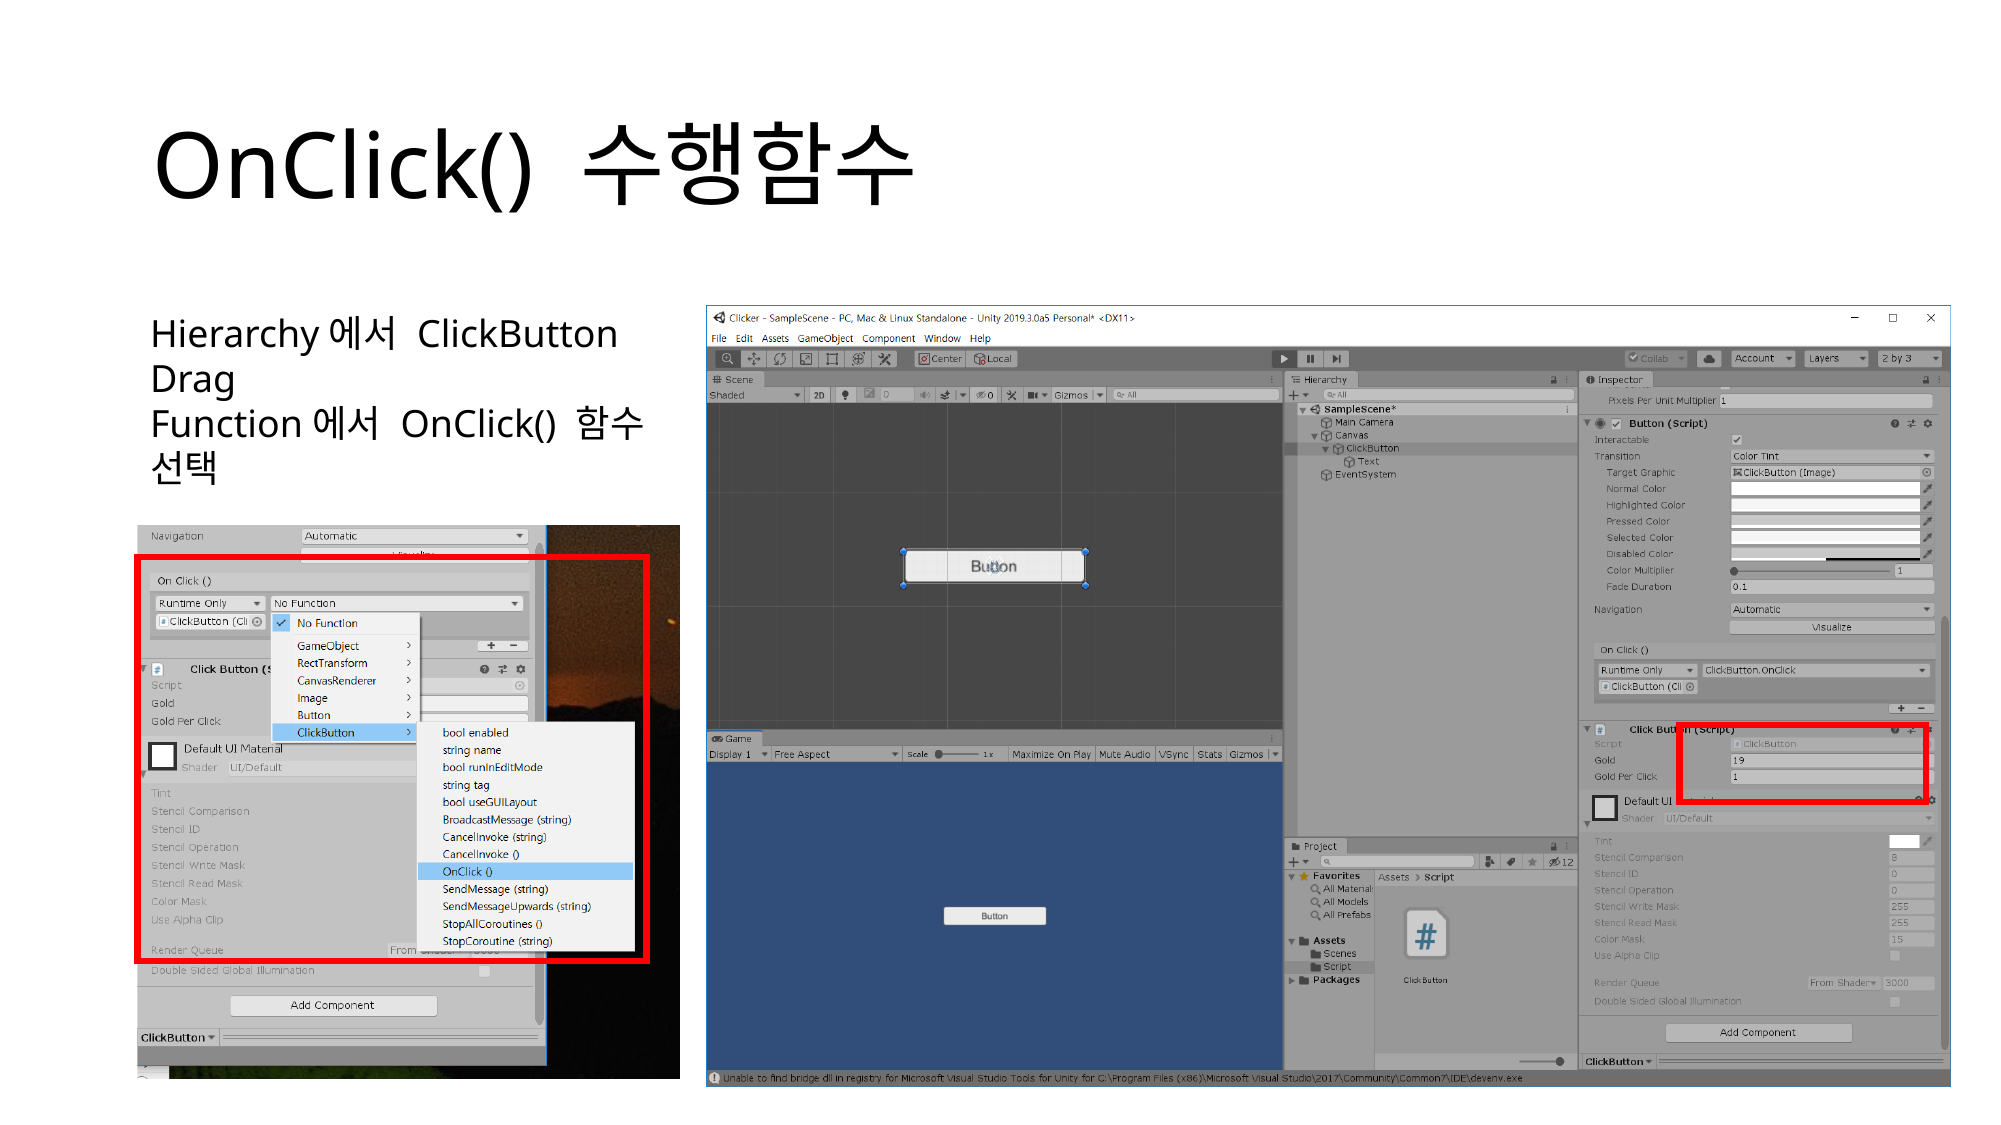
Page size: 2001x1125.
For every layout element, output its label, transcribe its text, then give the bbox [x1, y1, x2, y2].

picture [706, 305, 1951, 1087]
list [137, 524, 680, 1079]
title OnClick() 수행함수 [137, 59, 1863, 278]
text_box Hierarchy에서 ClickButton Drag Function에서 OnClick() 함수 선택 [135, 302, 680, 498]
